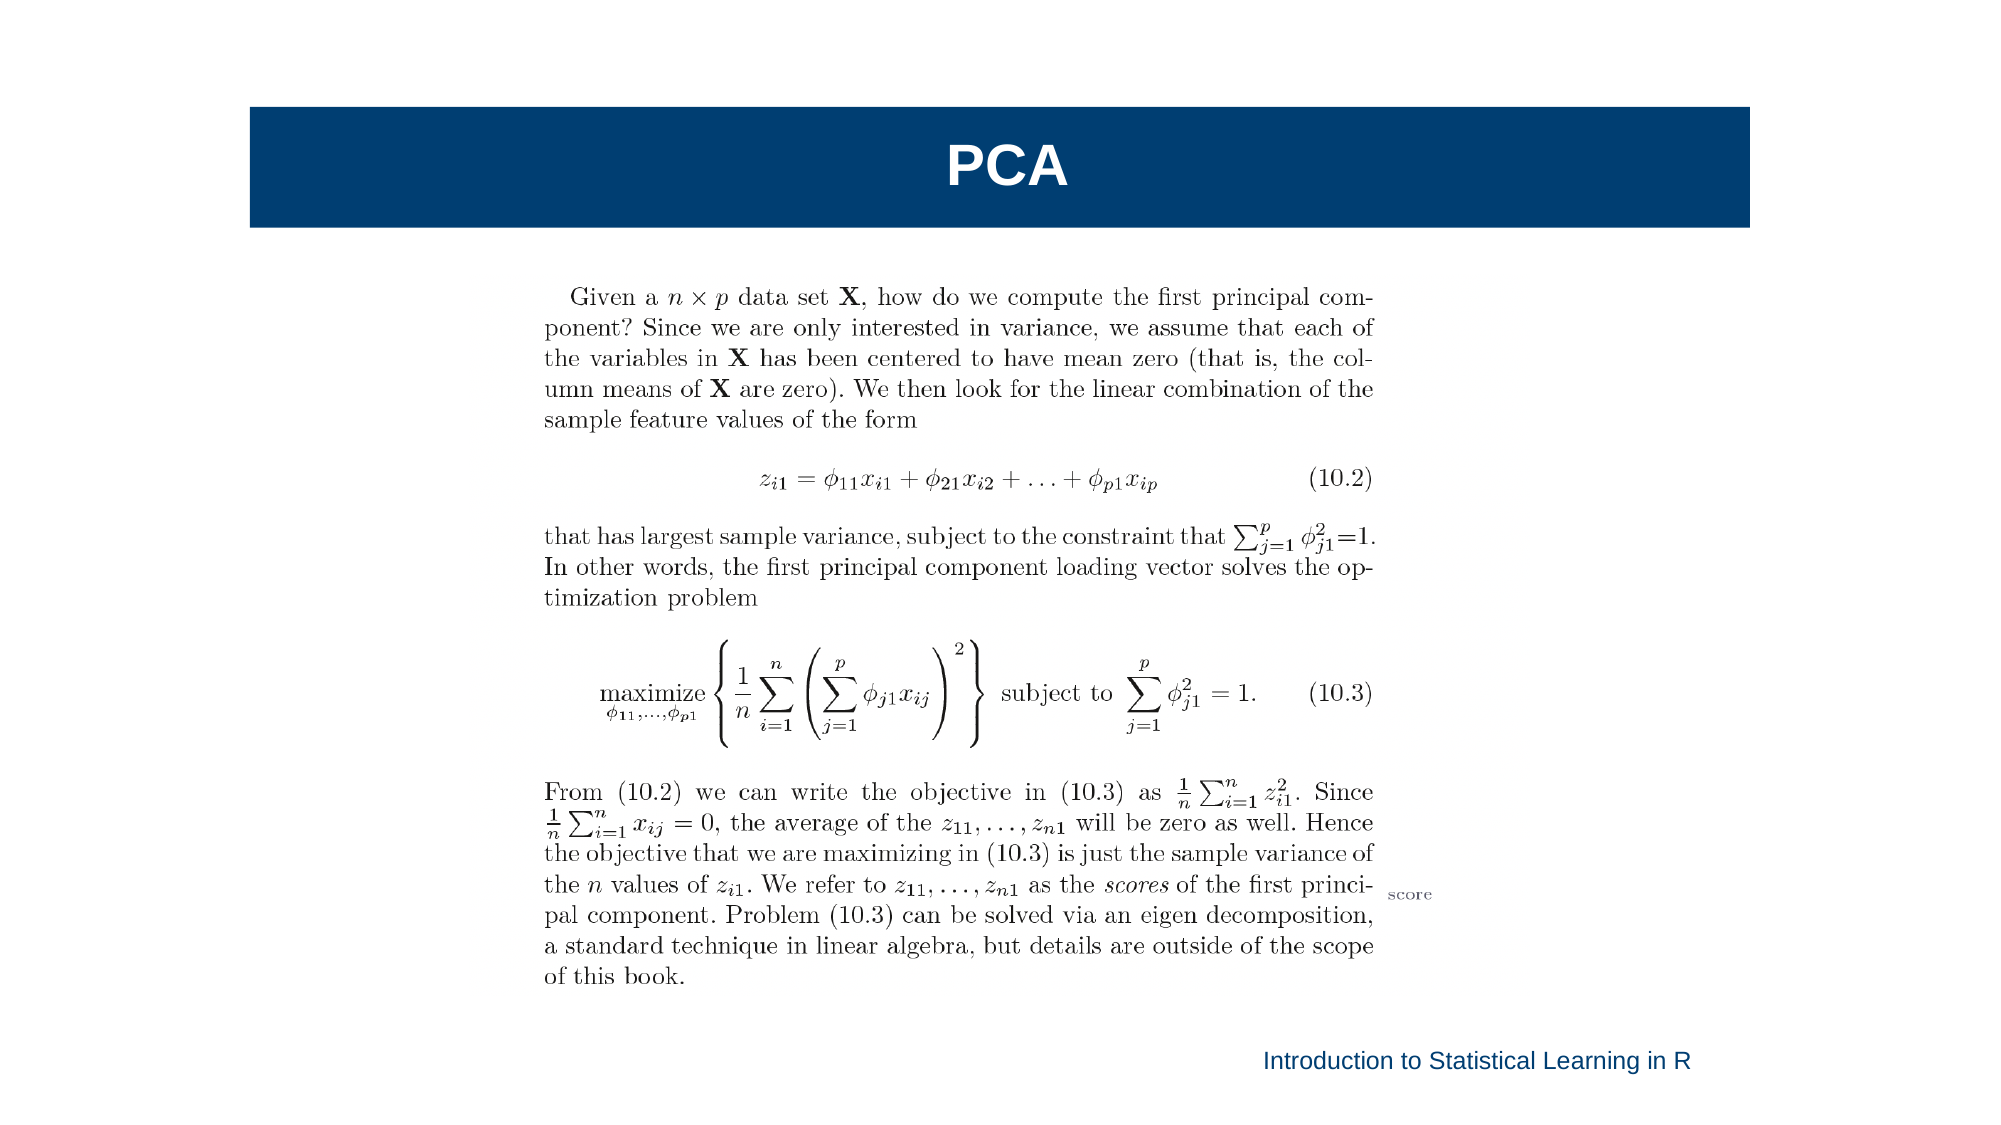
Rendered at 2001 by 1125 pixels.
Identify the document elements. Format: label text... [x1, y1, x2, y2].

title PCA [318, 105, 1698, 228]
text_box [248, 105, 1752, 230]
picture [469, 274, 1531, 996]
text_box Introduction to Statistical Learning in R [1248, 1036, 1708, 1082]
